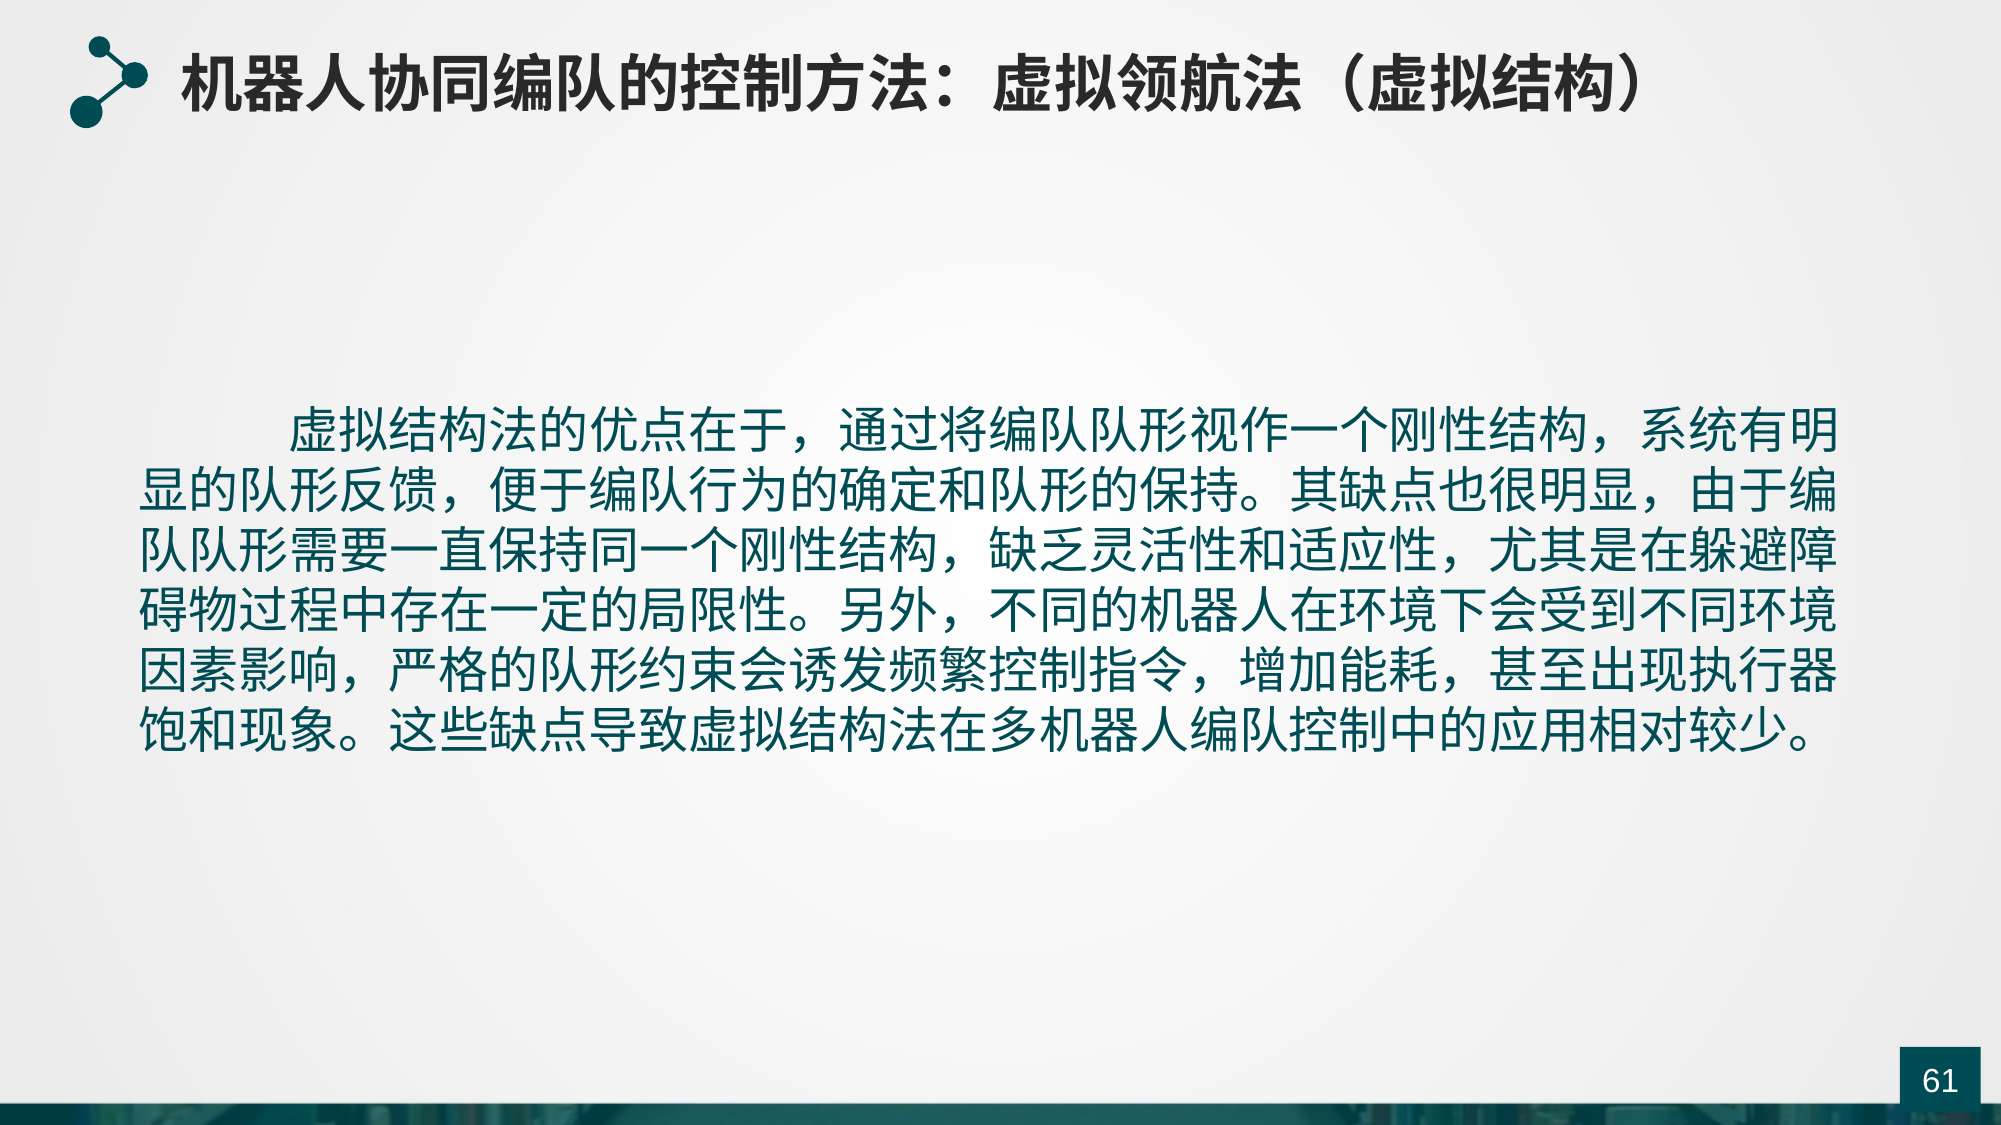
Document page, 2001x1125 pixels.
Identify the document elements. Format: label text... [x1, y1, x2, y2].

picture [0, 0, 2001, 1125]
text_box 机器人协同编队的控制方法：虚拟领航法（虚拟结构） [165, 36, 1724, 126]
text_box 虚拟结构法的优点在于，通过将编队队形视作一个刚性结构，系统有明显的队形反馈，便于编队行为的确定和队形的保持。其缺点也很明显，由于编队队形需要一直保持同一个刚性结构，缺乏灵活性和适应性，尤其是在躲避障碍物过程中存在一定的局限性。另外，不同的机器人在环境下会受到不同环境因素影响，严格的队形约束会诱发频繁控制指令，增加能耗，甚至出现执行器饱和现象。这些缺点导致虚拟结构法在多机器人编队控制中的应用相对较少。 [124, 390, 1877, 826]
text_box [70, 36, 148, 129]
